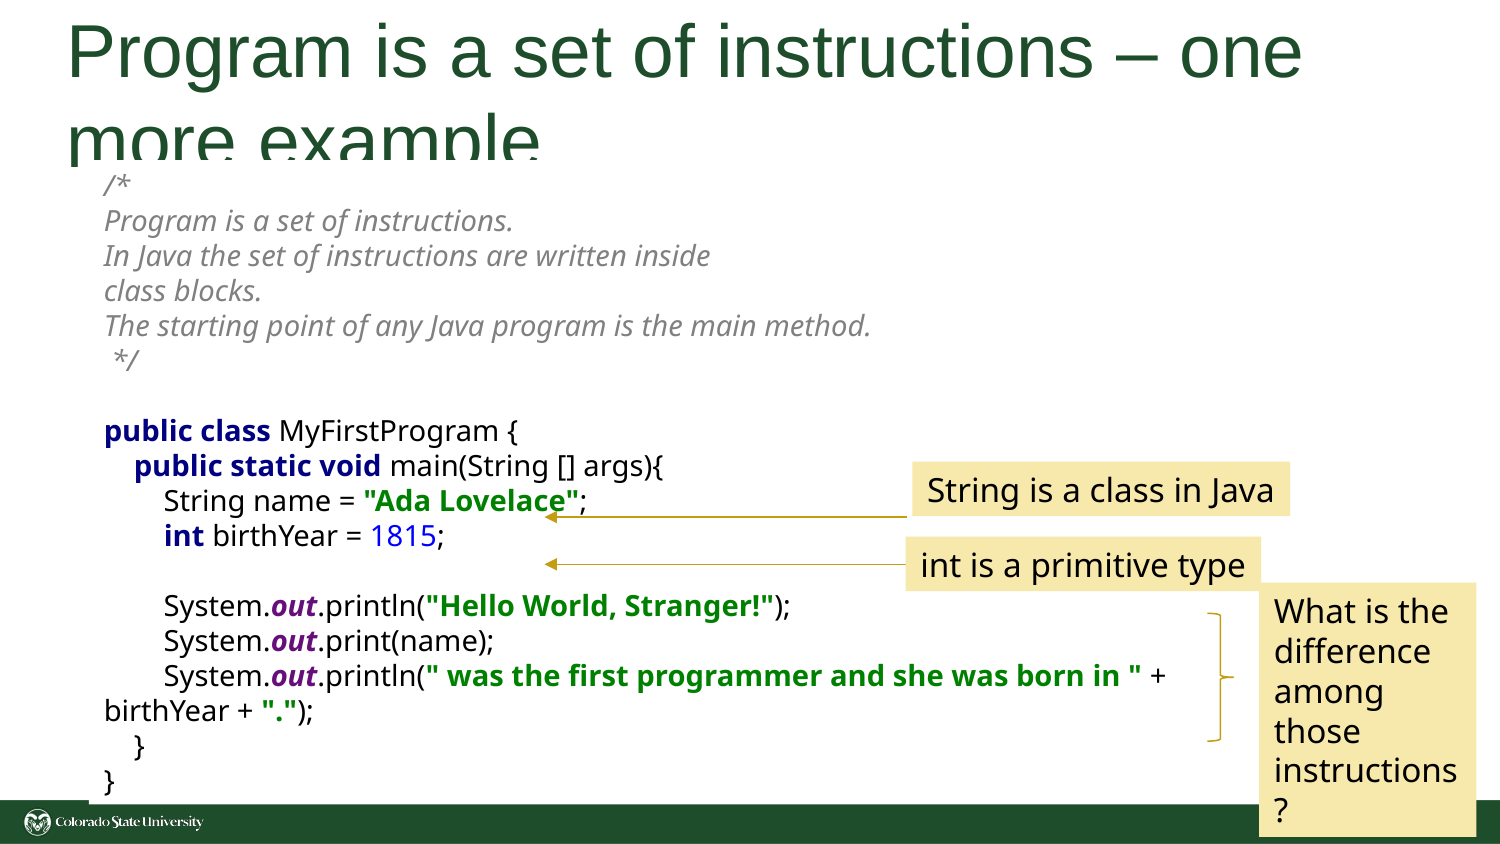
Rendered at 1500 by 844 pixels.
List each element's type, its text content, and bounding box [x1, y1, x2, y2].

title Program is a set of instructions – one more example [56, 16, 1425, 193]
text_box /* Program is a set of instructions. In Java the set of instructions are written inside class blocks. The starting point of any Java program is the main method. */ public class MyFirstProgram { public static void main(String [] args){ String name = "Ada Lovelace"; int birthYear = 1815; System.out.println("Hello World, Stranger!"); System.out.print(name); System.out.println(" was the first programmer and she was born in " + birthYear + "."); } } [88, 160, 1260, 805]
text_box int is a primitive type [905, 536, 1262, 592]
text_box String is a class in Java [912, 461, 1291, 517]
picture [16, 800, 212, 844]
text_box [1207, 612, 1235, 742]
text_box What is the difference among those instructions? [1259, 582, 1477, 837]
